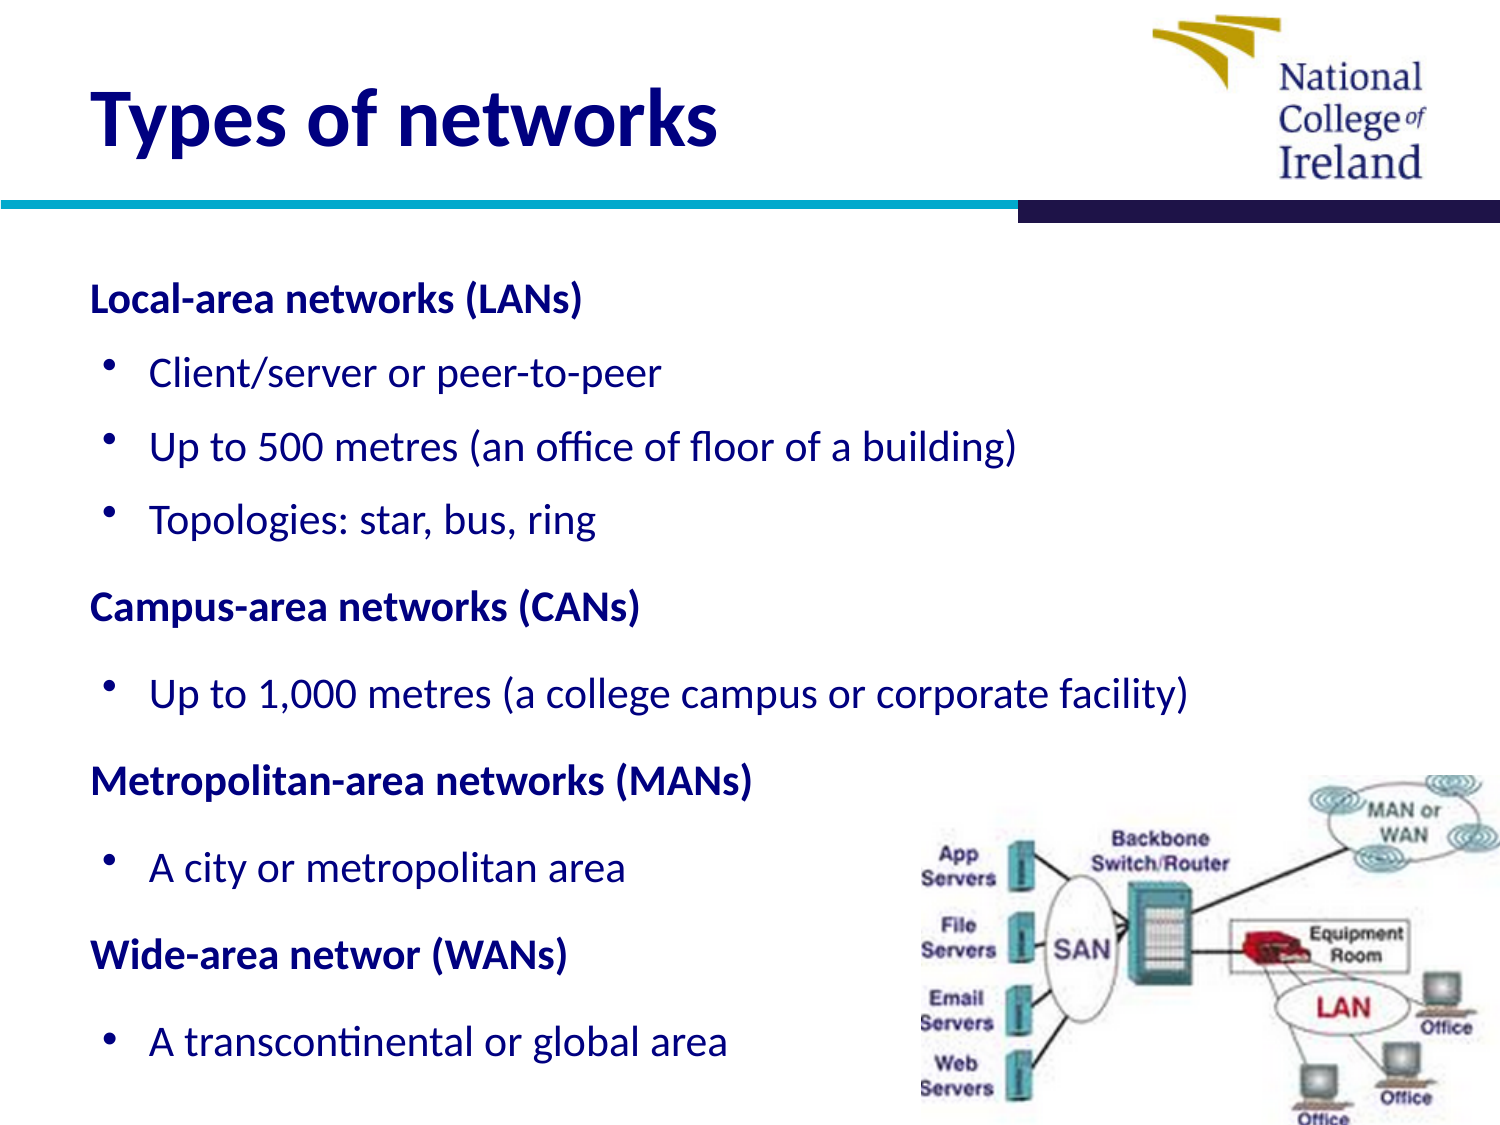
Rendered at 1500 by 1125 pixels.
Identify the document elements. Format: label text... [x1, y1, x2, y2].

picture [1018, 200, 1500, 223]
title Types of networks [75, 19, 1425, 207]
list Local-area networks (LANs) Client/server or peer-to-peer Up to 500 metres (an office of floor of a building) Topologies: star, bus, ring Campus-area networks (CANs) Up to 1,000 metres (a college campus or corporate facility) Metropolitan-area networks (MANs) A city or metropolitan area Wide-area networ (WANs) A transcontinental or global area [75, 262, 1425, 1005]
picture [920, 774, 1500, 1125]
